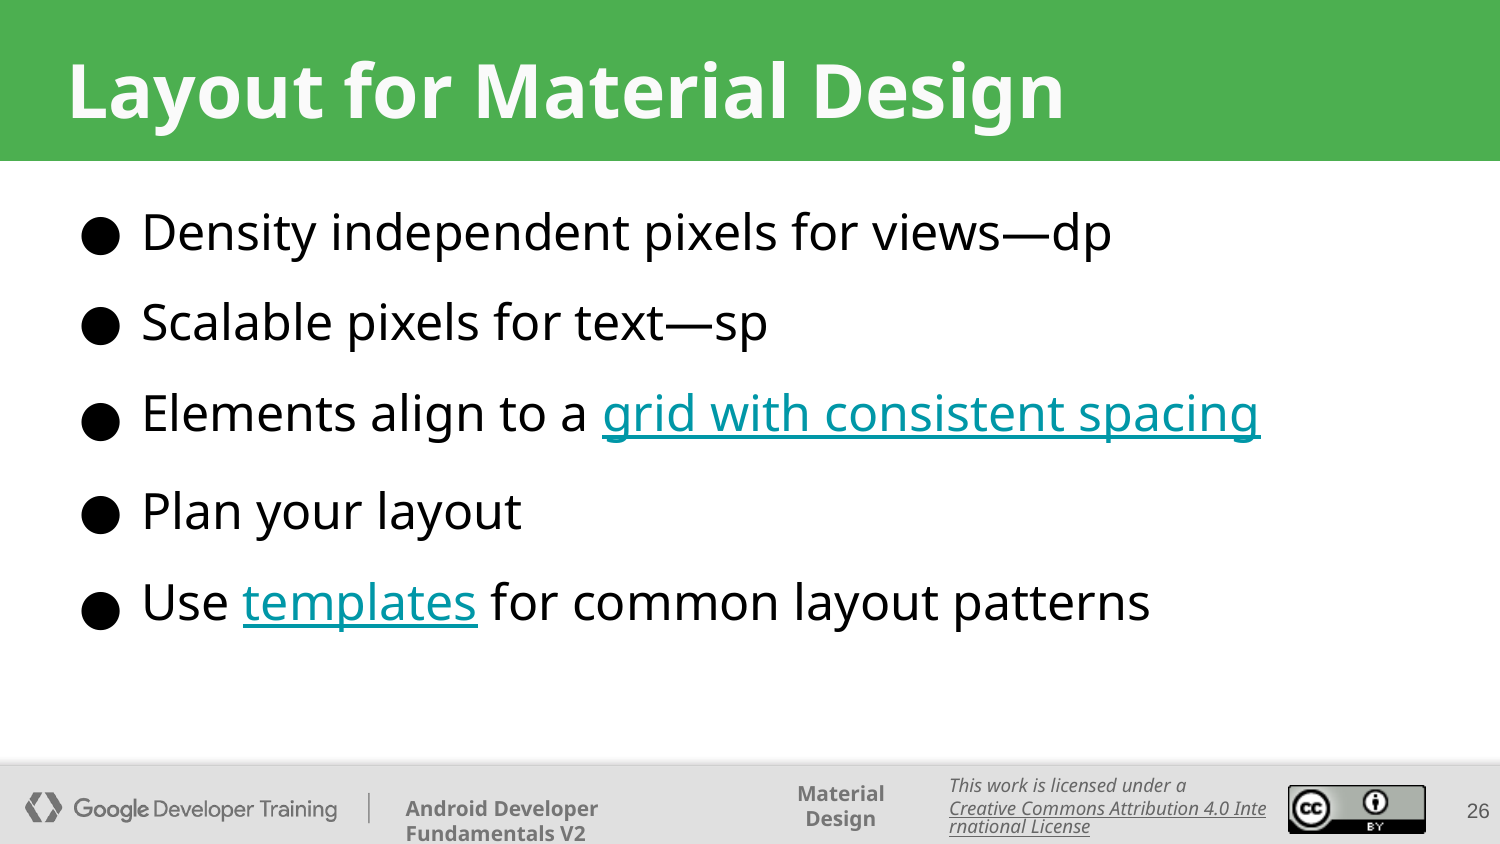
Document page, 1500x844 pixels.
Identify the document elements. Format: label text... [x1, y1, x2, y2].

slide_number ‹#› [1414, 777, 1500, 842]
title Layout for Material Design [51, 28, 1449, 122]
list Density independent pixels for views—dp Scalable pixels for text—sp Elements align to a grid with consistent spacing Plan your layout Use templates for common layout patterns [51, 176, 1449, 737]
picture [0, 161, 1500, 844]
